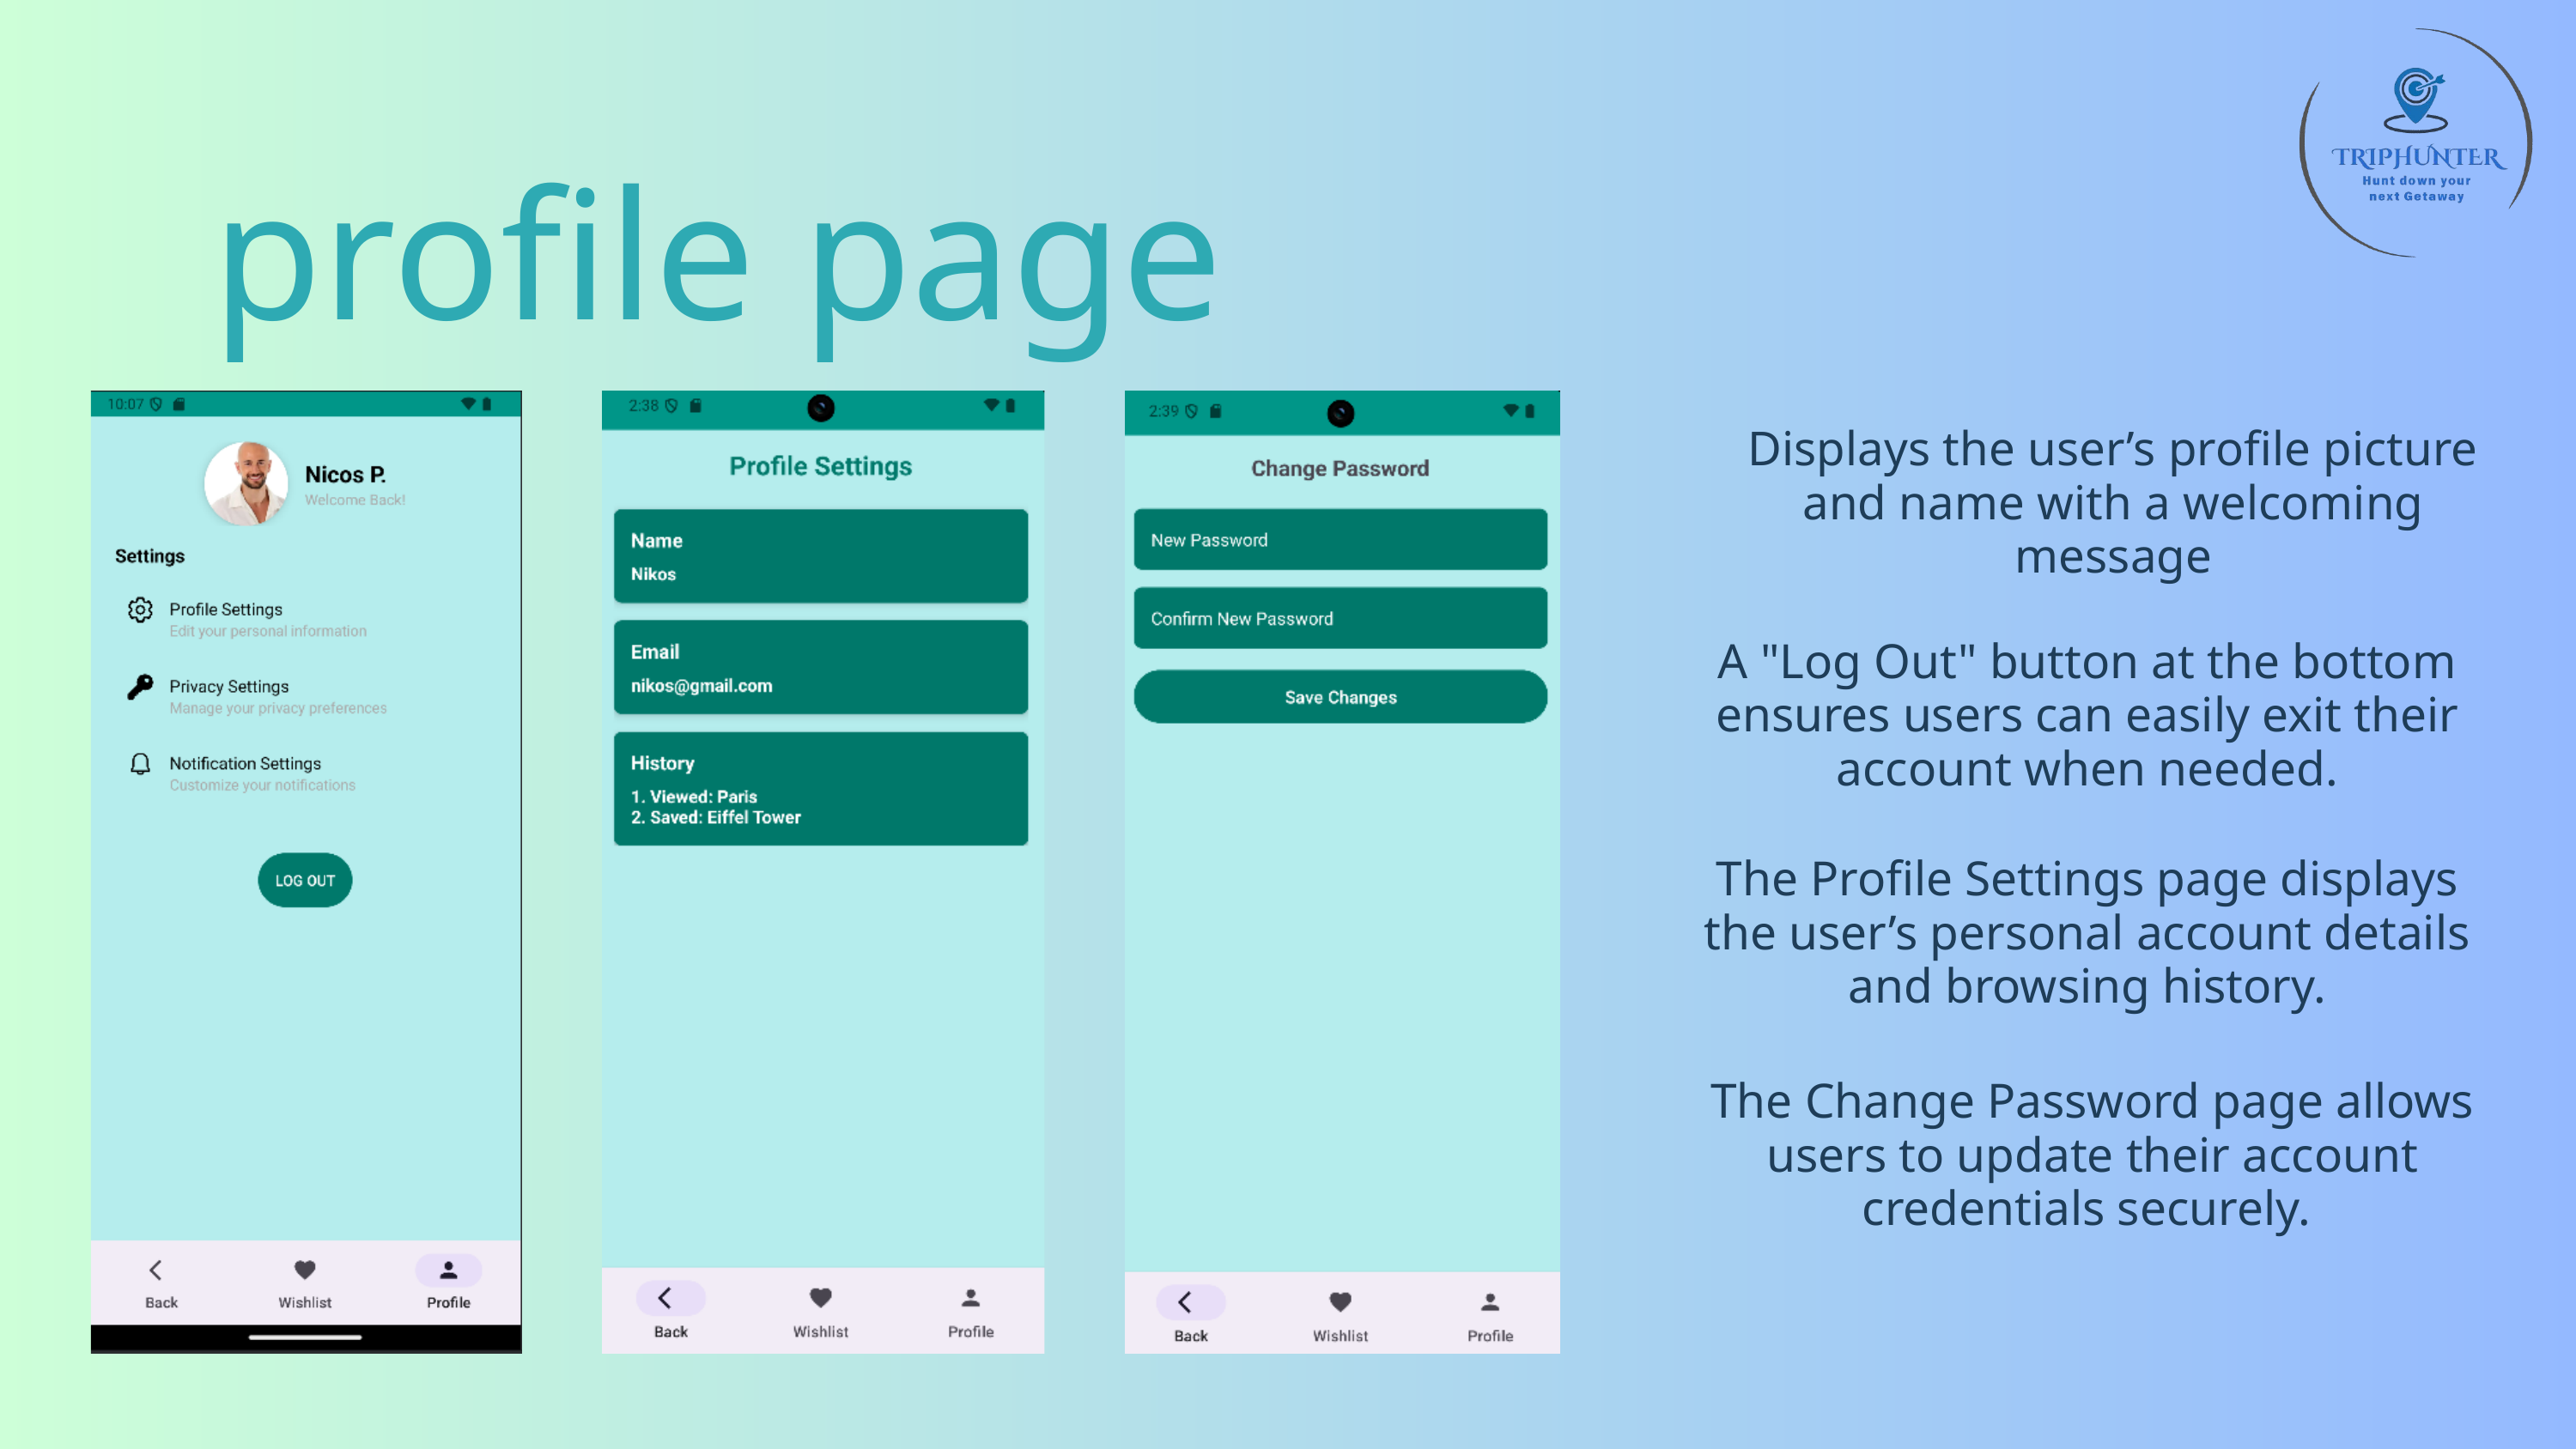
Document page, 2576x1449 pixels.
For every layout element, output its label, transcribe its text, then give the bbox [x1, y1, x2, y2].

text_box Displays the user’s profile picture and name with a welcoming message [1704, 421, 2524, 636]
text_box [1125, 391, 1560, 1354]
text_box [90, 391, 522, 1354]
text_box A "Log Out" button at the bottom ensures users can easily exit their account when needed. [1676, 634, 2500, 850]
text_box profile page [90, 151, 1346, 356]
text_box [601, 391, 1045, 1354]
text_box The Change Password page allows users to update their account credentials securely. [1681, 1073, 2505, 1235]
text_box The Profile Settings page displays the user’s personal account details and browsing history. [1676, 851, 2500, 1013]
text_box [2271, 0, 2561, 289]
